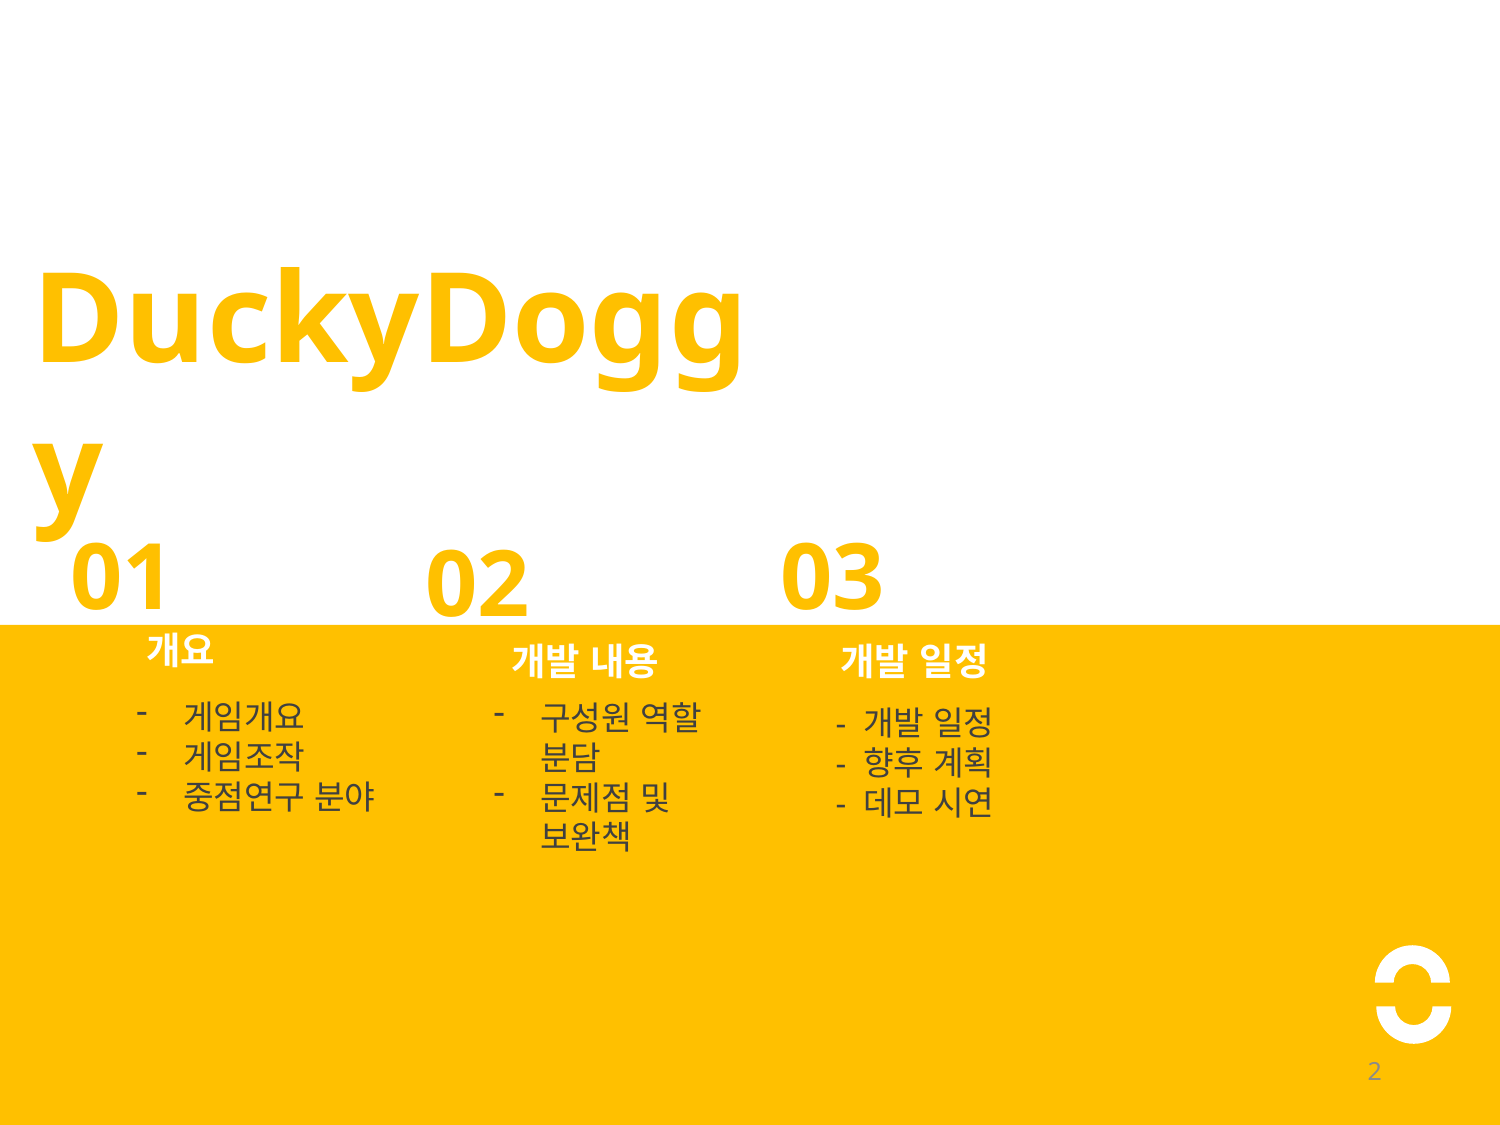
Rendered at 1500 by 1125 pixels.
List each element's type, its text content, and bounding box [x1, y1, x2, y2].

text_box 구성원 역할 분담 문제점 및 보완책 [478, 689, 743, 864]
text_box [1375, 1005, 1453, 1045]
text_box 개발 일정 [749, 630, 1080, 690]
text_box 게임개요 게임조작 중점연구 분야 [121, 688, 421, 824]
text_box 개요 [67, 619, 293, 680]
text_box [0, 624, 1500, 1125]
text_box 02 [410, 546, 629, 642]
text_box 개발 내용 [420, 630, 749, 690]
text_box [1373, 944, 1451, 984]
text_box 03 [765, 511, 984, 630]
text_box DuckyDoggy [18, 230, 821, 546]
text_box 01 [55, 546, 274, 636]
slide_number 2 [1059, 1042, 1397, 1103]
text_box - 개발 일정 - 향후 계획 - 데모 시연 [820, 695, 1120, 830]
